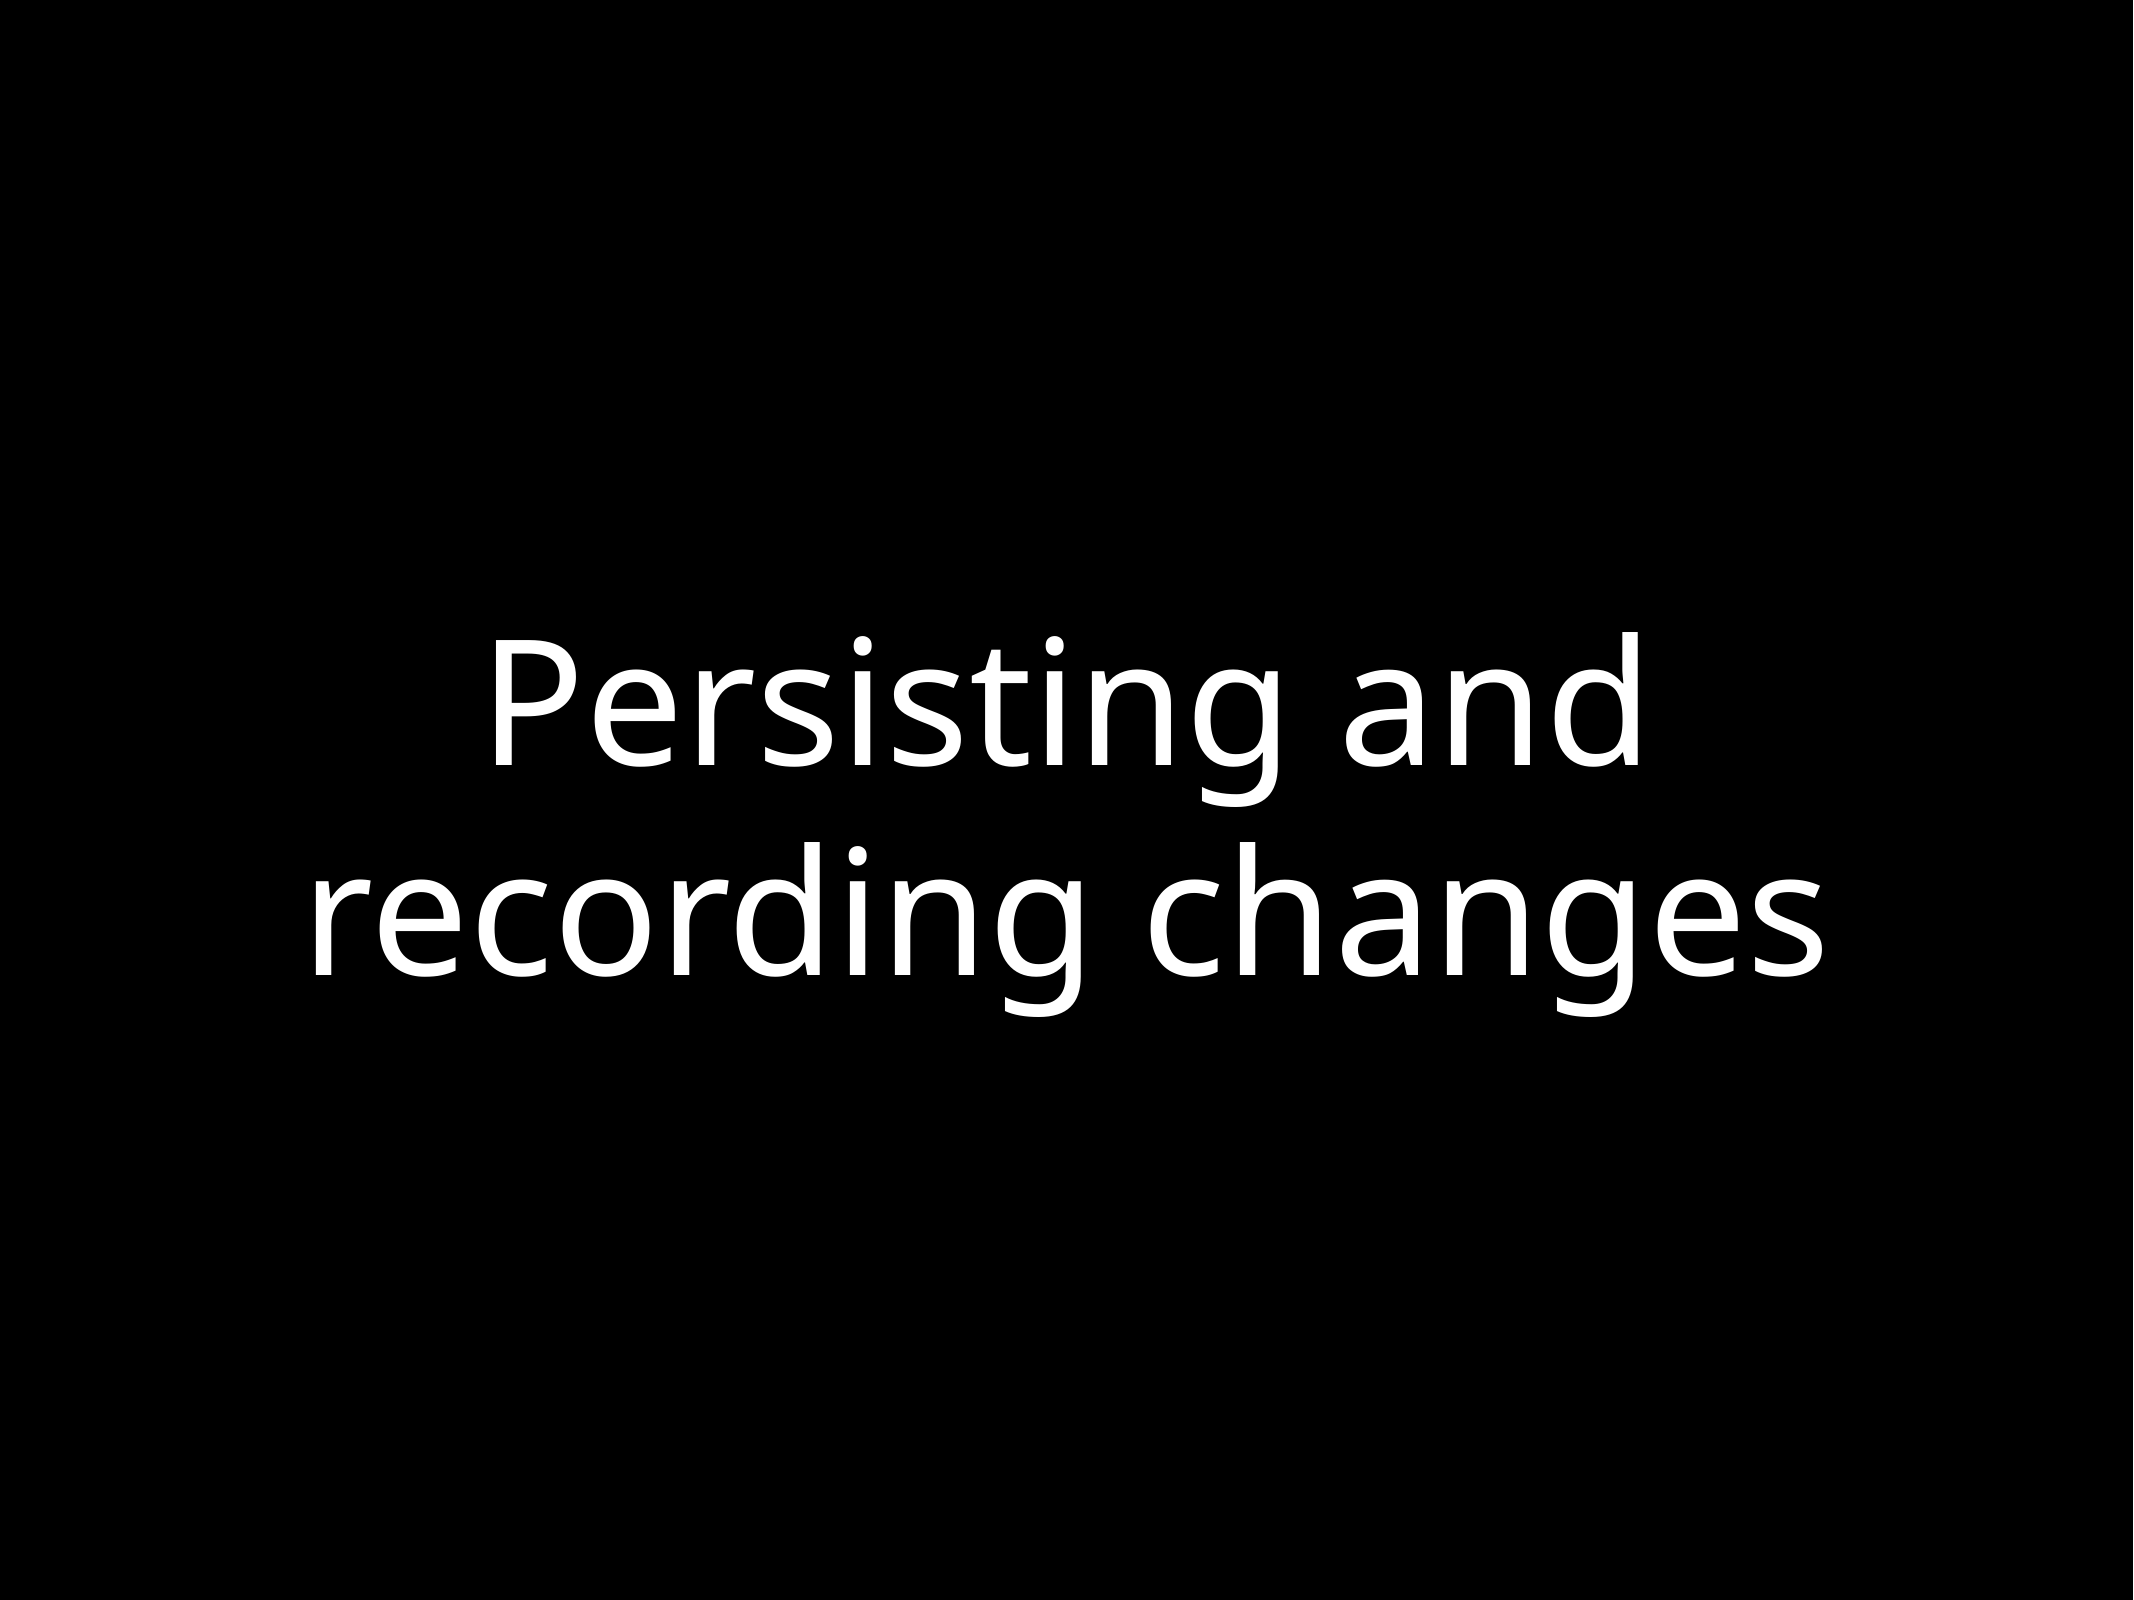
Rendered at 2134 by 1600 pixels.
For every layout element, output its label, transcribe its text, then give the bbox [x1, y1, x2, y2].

title Persisting and recording changes [207, 486, 1926, 1113]
